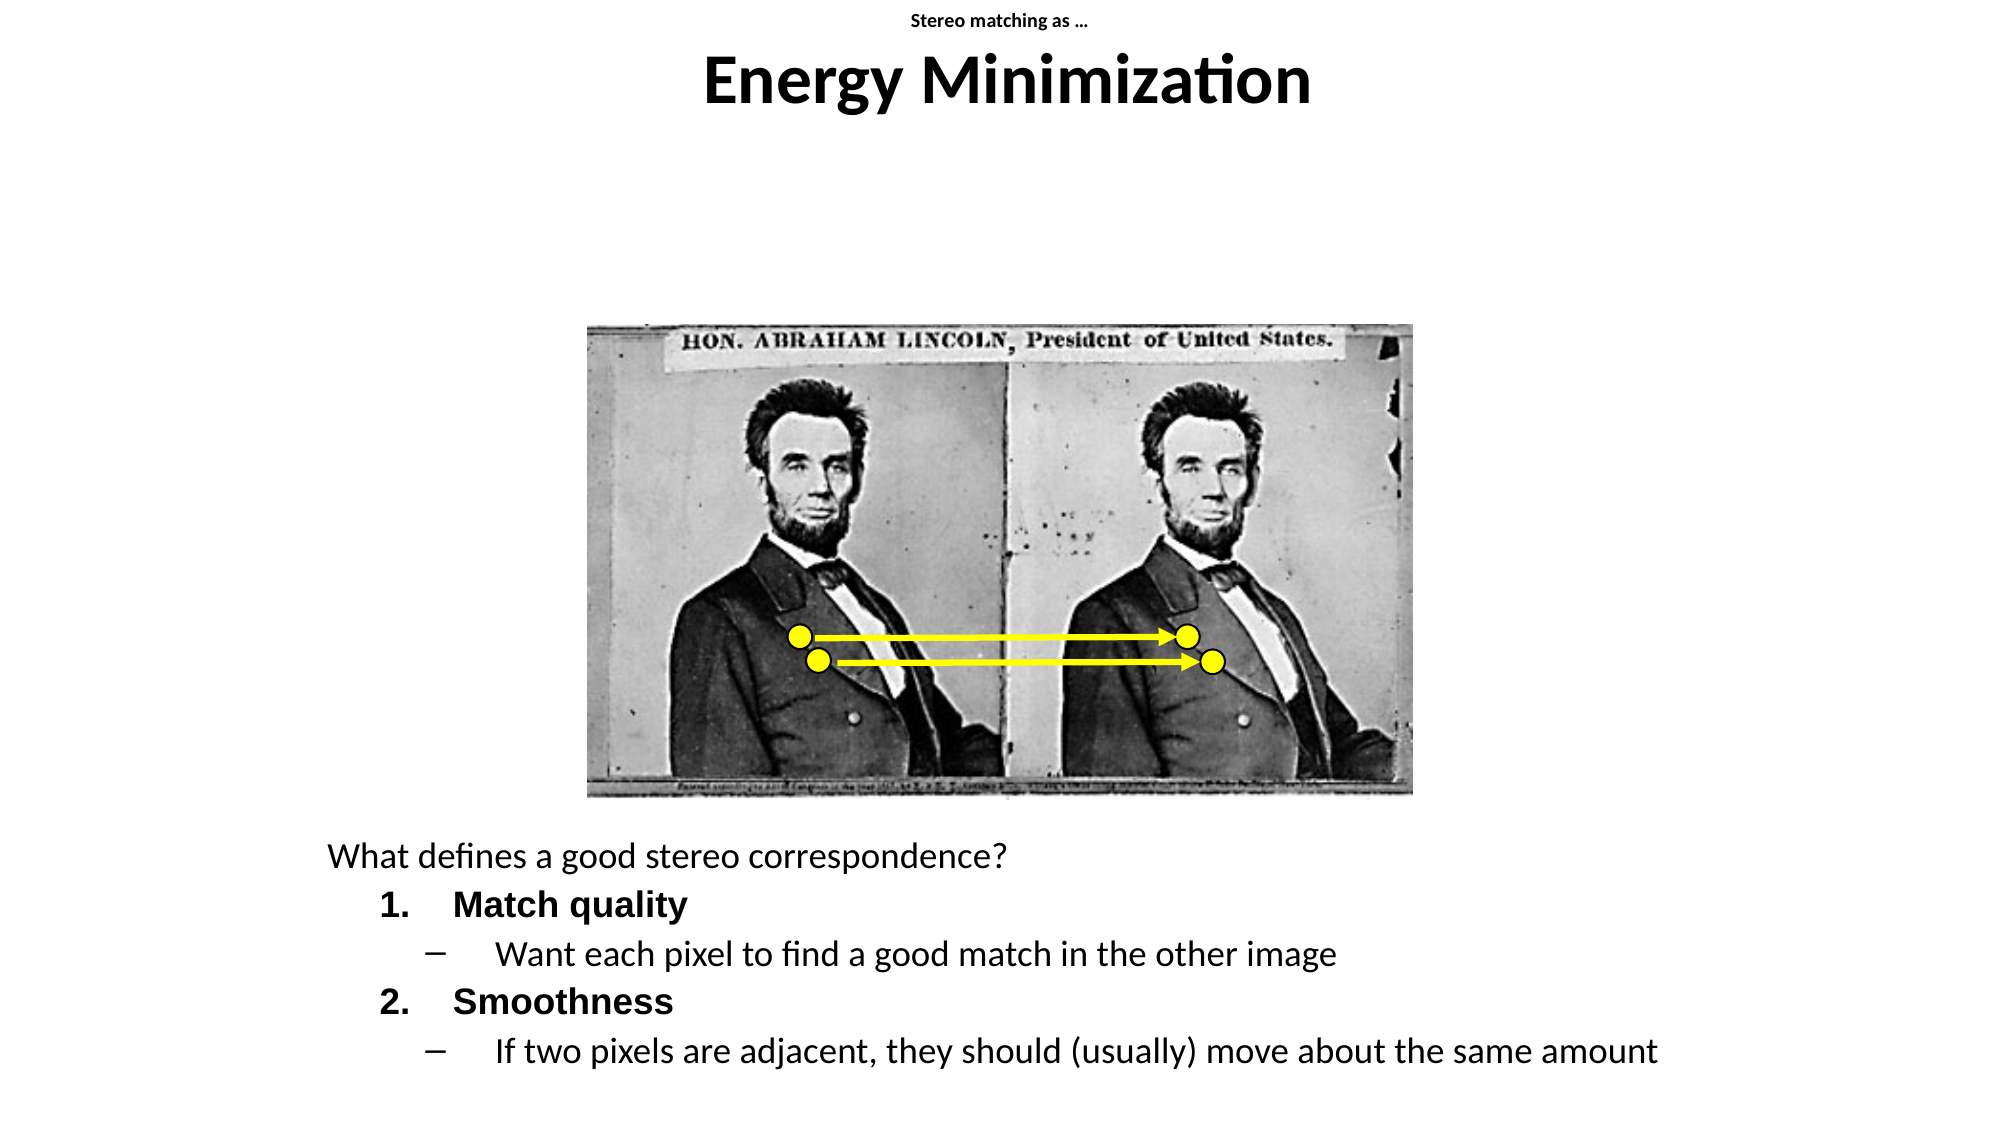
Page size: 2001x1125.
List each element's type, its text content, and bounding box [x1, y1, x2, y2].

title Stereo matching as … Energy Minimization [33, 0, 1967, 125]
list What defines a good stereo correspondence? Match quality Want each pixel to find a good match in the other image Smoothness If two pixels are adjacent, they should (usually) move about the same amount [319, 824, 1673, 1094]
picture [587, 324, 1413, 801]
